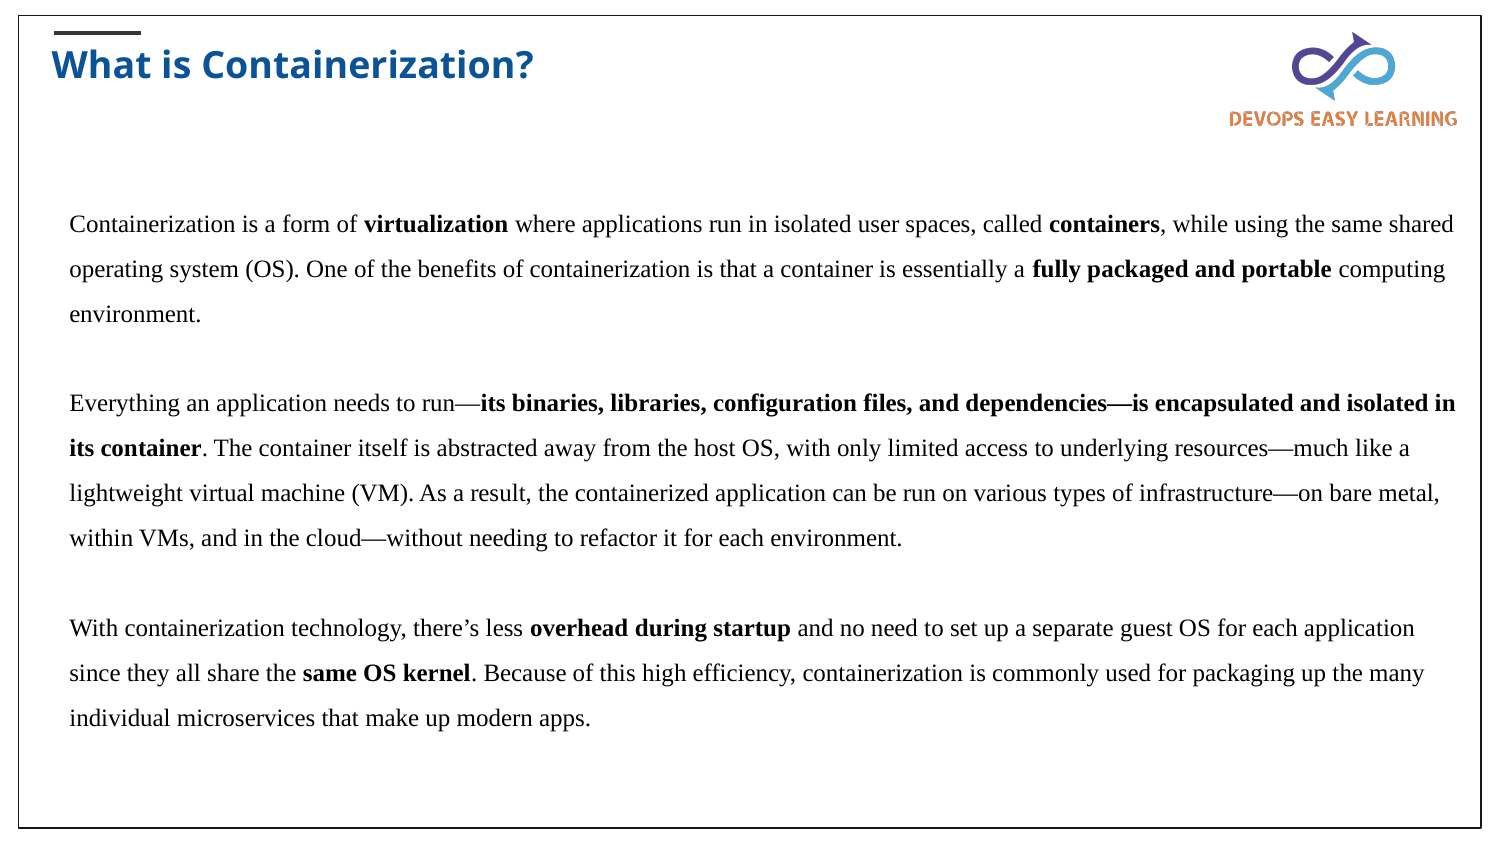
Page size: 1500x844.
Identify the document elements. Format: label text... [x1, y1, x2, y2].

text_box [18, 15, 1482, 829]
text_box Containerization is a form of virtualization where applications run in isolated user spaces, called containers, while using the same shared operating system (OS). One of the benefits of containerization is that a container is essentially a fully packaged and portable computing environment. Everything an application needs to run—its binaries, libraries, configuration files, and dependencies—is encapsulated and isolated in its container. The container itself is abstracted away from the host OS, with only limited access to underlying resources—much like a lightweight virtual machine (VM). As a result, the containerized application can be run on various types of infrastructure—on bare metal, within VMs, and in the cloud—without needing to refactor it for each environment. With containerization technology, there’s less overhead during startup and no need to set up a separate guest OS for each application since they all share the same OS kernel. Because of this high efficiency, containerization is commonly used for packaging up the many individual microservices that make up modern apps. [54, 177, 1482, 746]
picture [1219, 21, 1469, 147]
text_box What is Containerization? [36, 33, 1214, 94]
